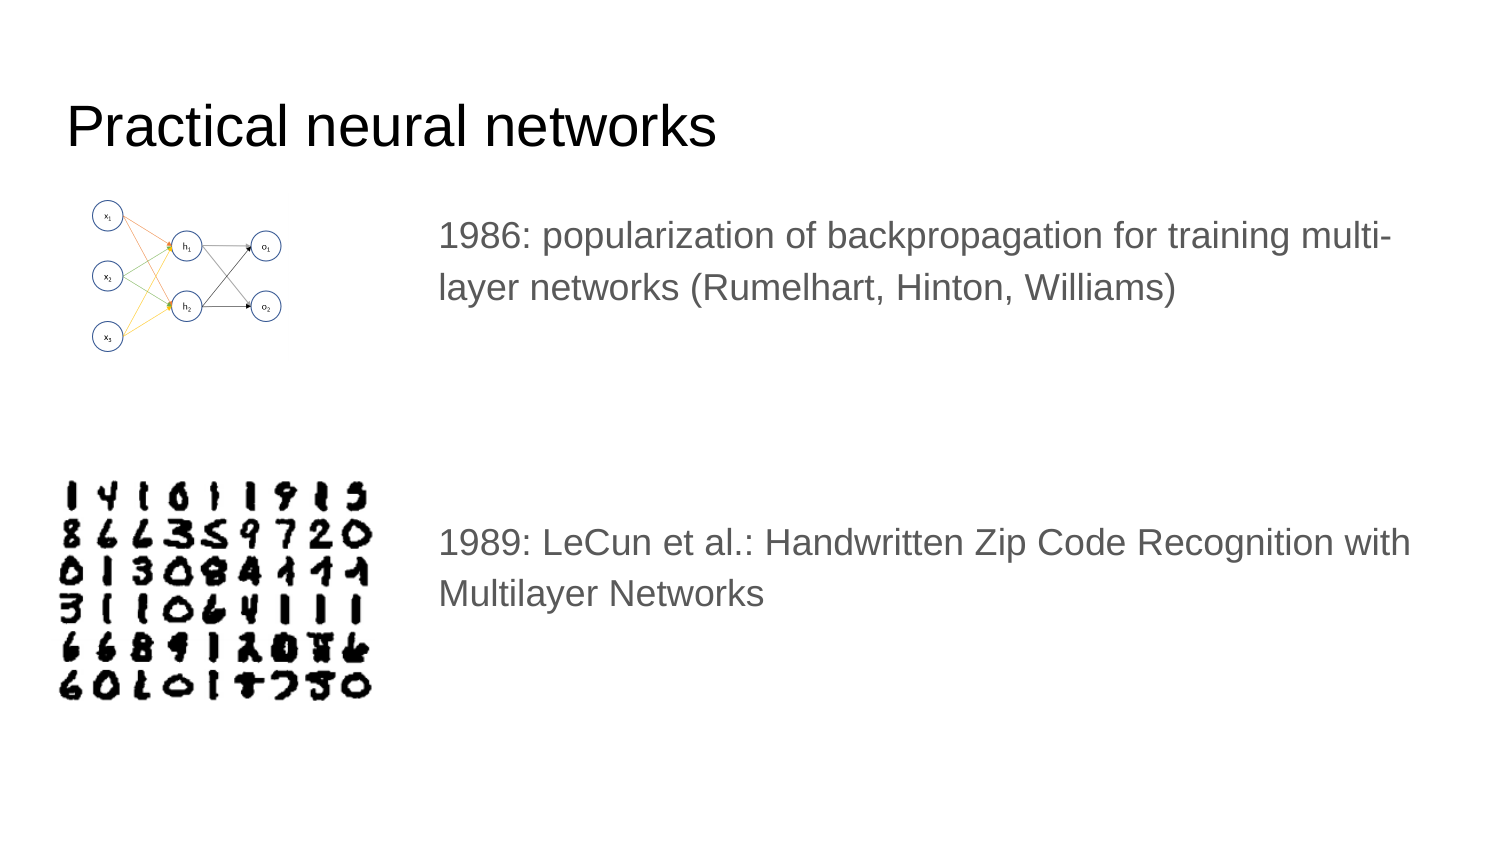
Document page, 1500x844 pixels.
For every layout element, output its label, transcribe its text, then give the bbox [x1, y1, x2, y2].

picture [86, 193, 290, 361]
list 1986: popularization of backpropagation for training multi-layer networks (Rumelhart, Hinton, Williams) 1989: LeCun et al.: Handwritten Zip Code Recognition with Multilayer Networks [423, 189, 1449, 750]
picture [50, 469, 375, 703]
title Practical neural networks [51, 72, 1449, 167]
